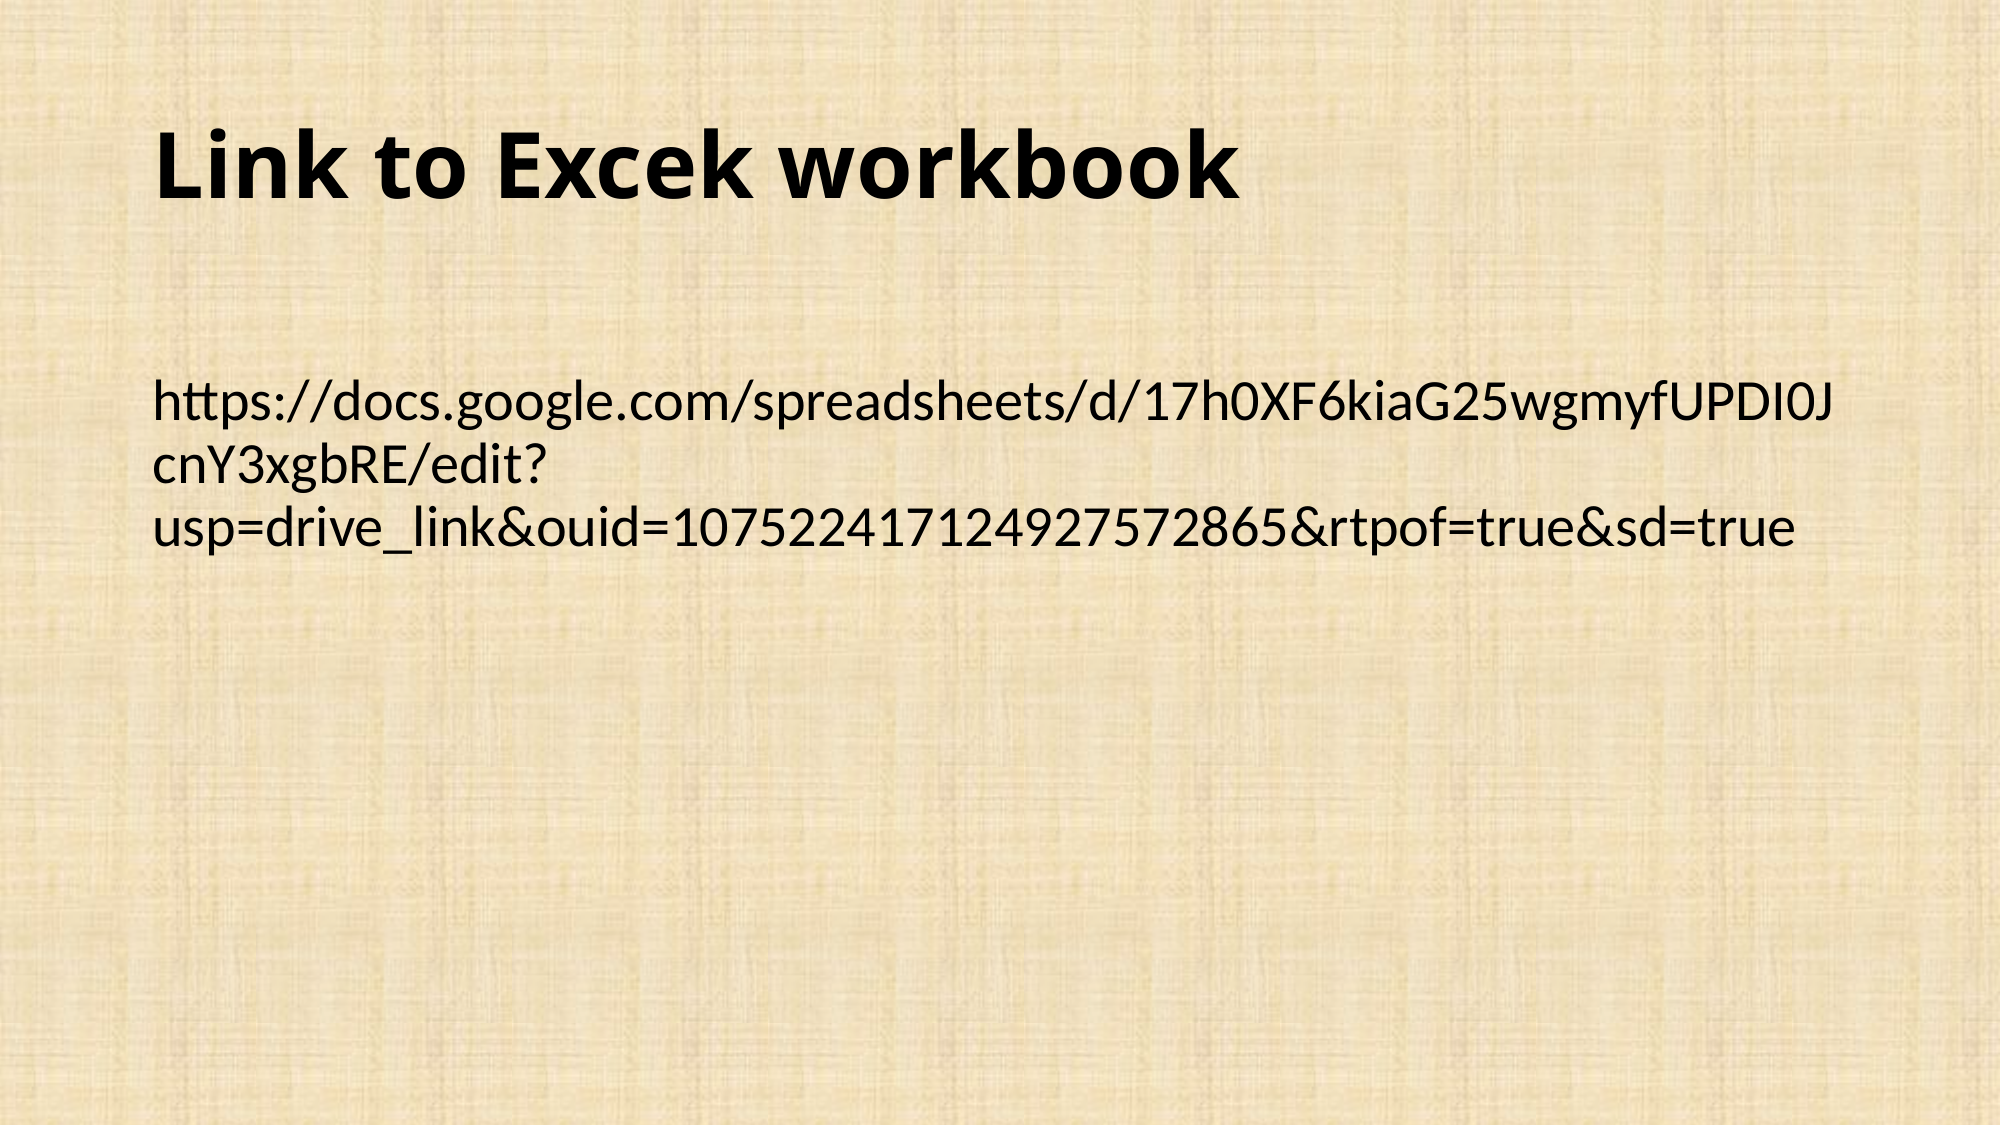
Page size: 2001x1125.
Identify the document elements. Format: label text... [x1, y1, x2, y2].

list https://docs.google.com/spreadsheets/d/17h0XF6kiaG25wgmyfUPDI0JcnY3xgbRE/edit?usp=drive_link&ouid=107522417124927572865&rtpof=true&sd=true [137, 299, 1863, 1014]
title Link to Excek workbook [137, 59, 1863, 278]
